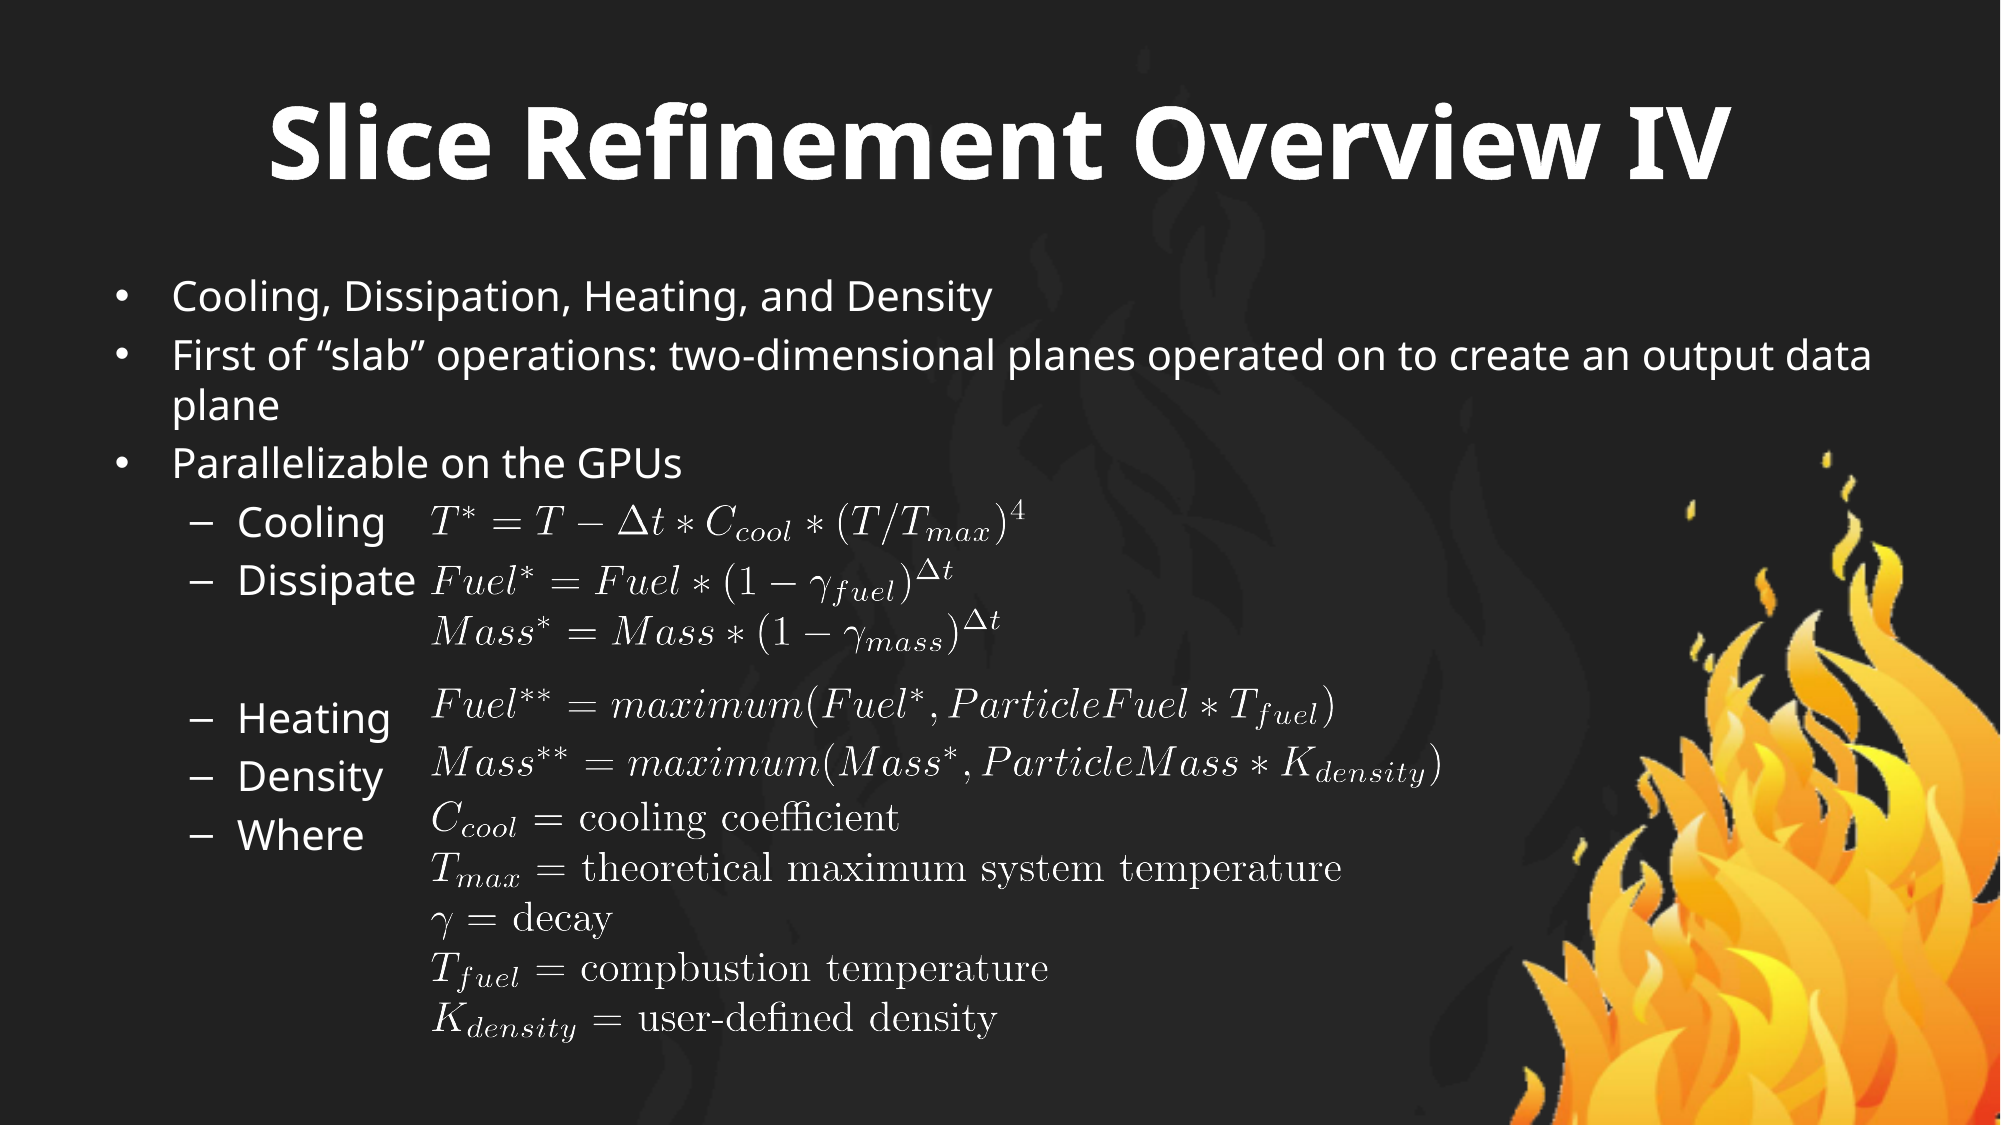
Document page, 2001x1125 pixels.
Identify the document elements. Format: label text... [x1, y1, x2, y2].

list Cooling, Dissipation, Heating, and Density First of “slab” operations: two-dimensional planes operated on to create an output data plane Parallelizable on the GPUs Cooling Dissipate Heating Density Where [99, 262, 1900, 1005]
picture [0, 0, 2001, 1125]
title Slice Refinement Overview IV [99, 45, 1900, 233]
